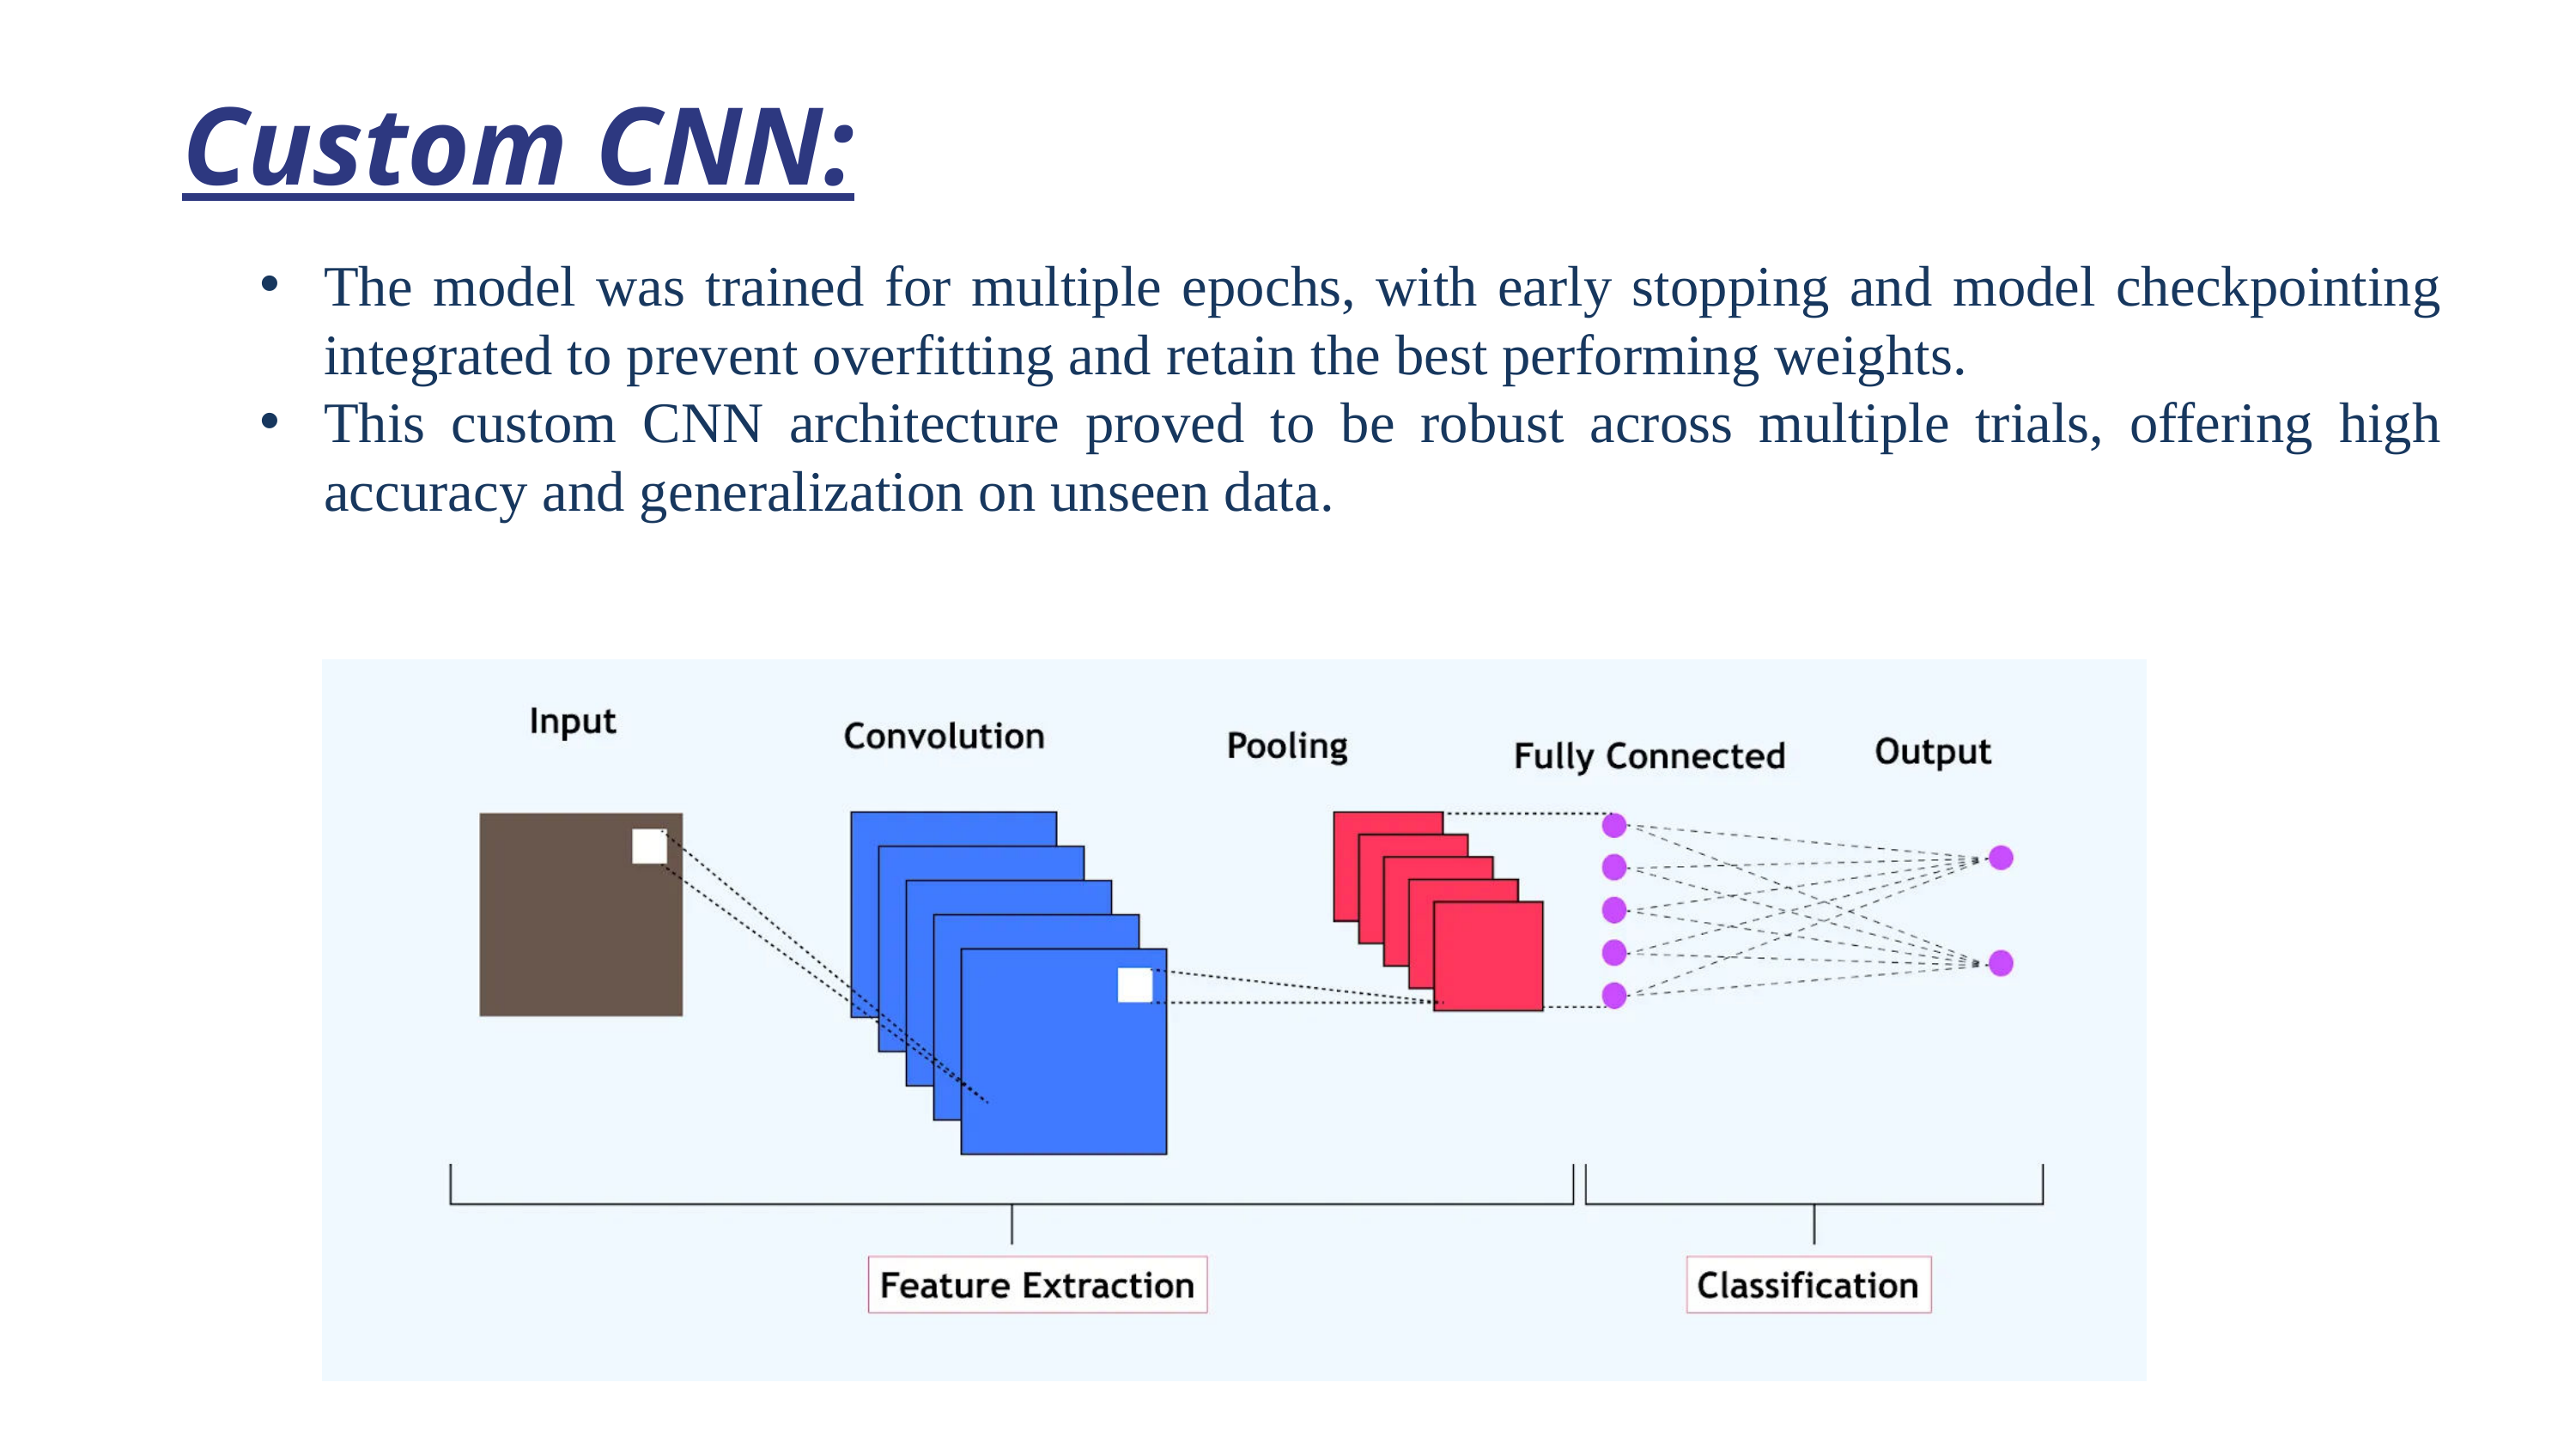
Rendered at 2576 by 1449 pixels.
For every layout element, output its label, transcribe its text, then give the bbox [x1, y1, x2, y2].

picture [321, 659, 2148, 1381]
text_box Custom CNN: [182, 91, 1503, 207]
text_box The model was trained for multiple epochs, with early stopping and model checkpointing integrated to prevent overfitting and retain the best performing weights. This custom CNN architecture proved to be robust across multiple trials, offering high accuracy and generalization on unseen data. [246, 241, 2458, 530]
